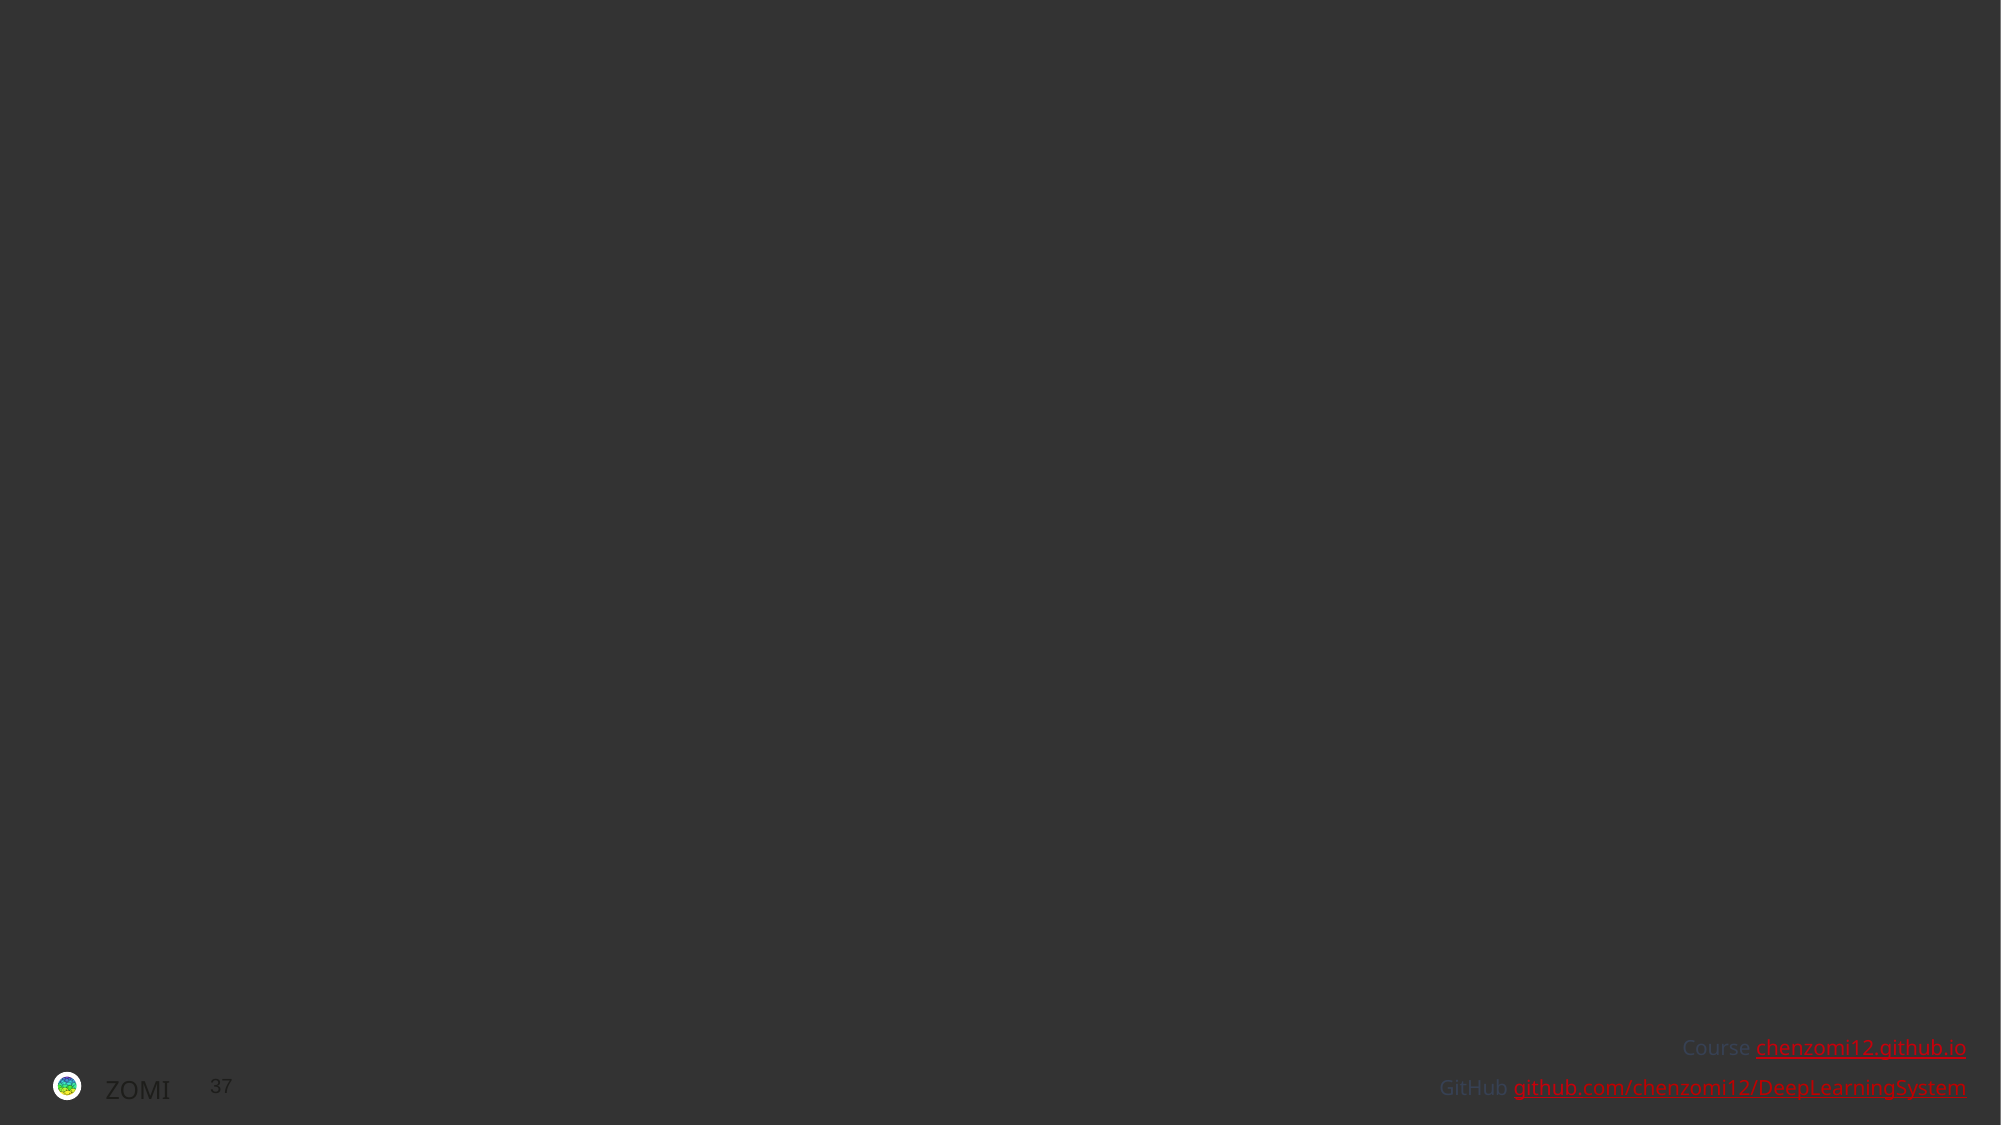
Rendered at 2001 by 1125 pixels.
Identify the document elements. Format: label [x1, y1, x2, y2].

picture [58, 1077, 76, 1095]
